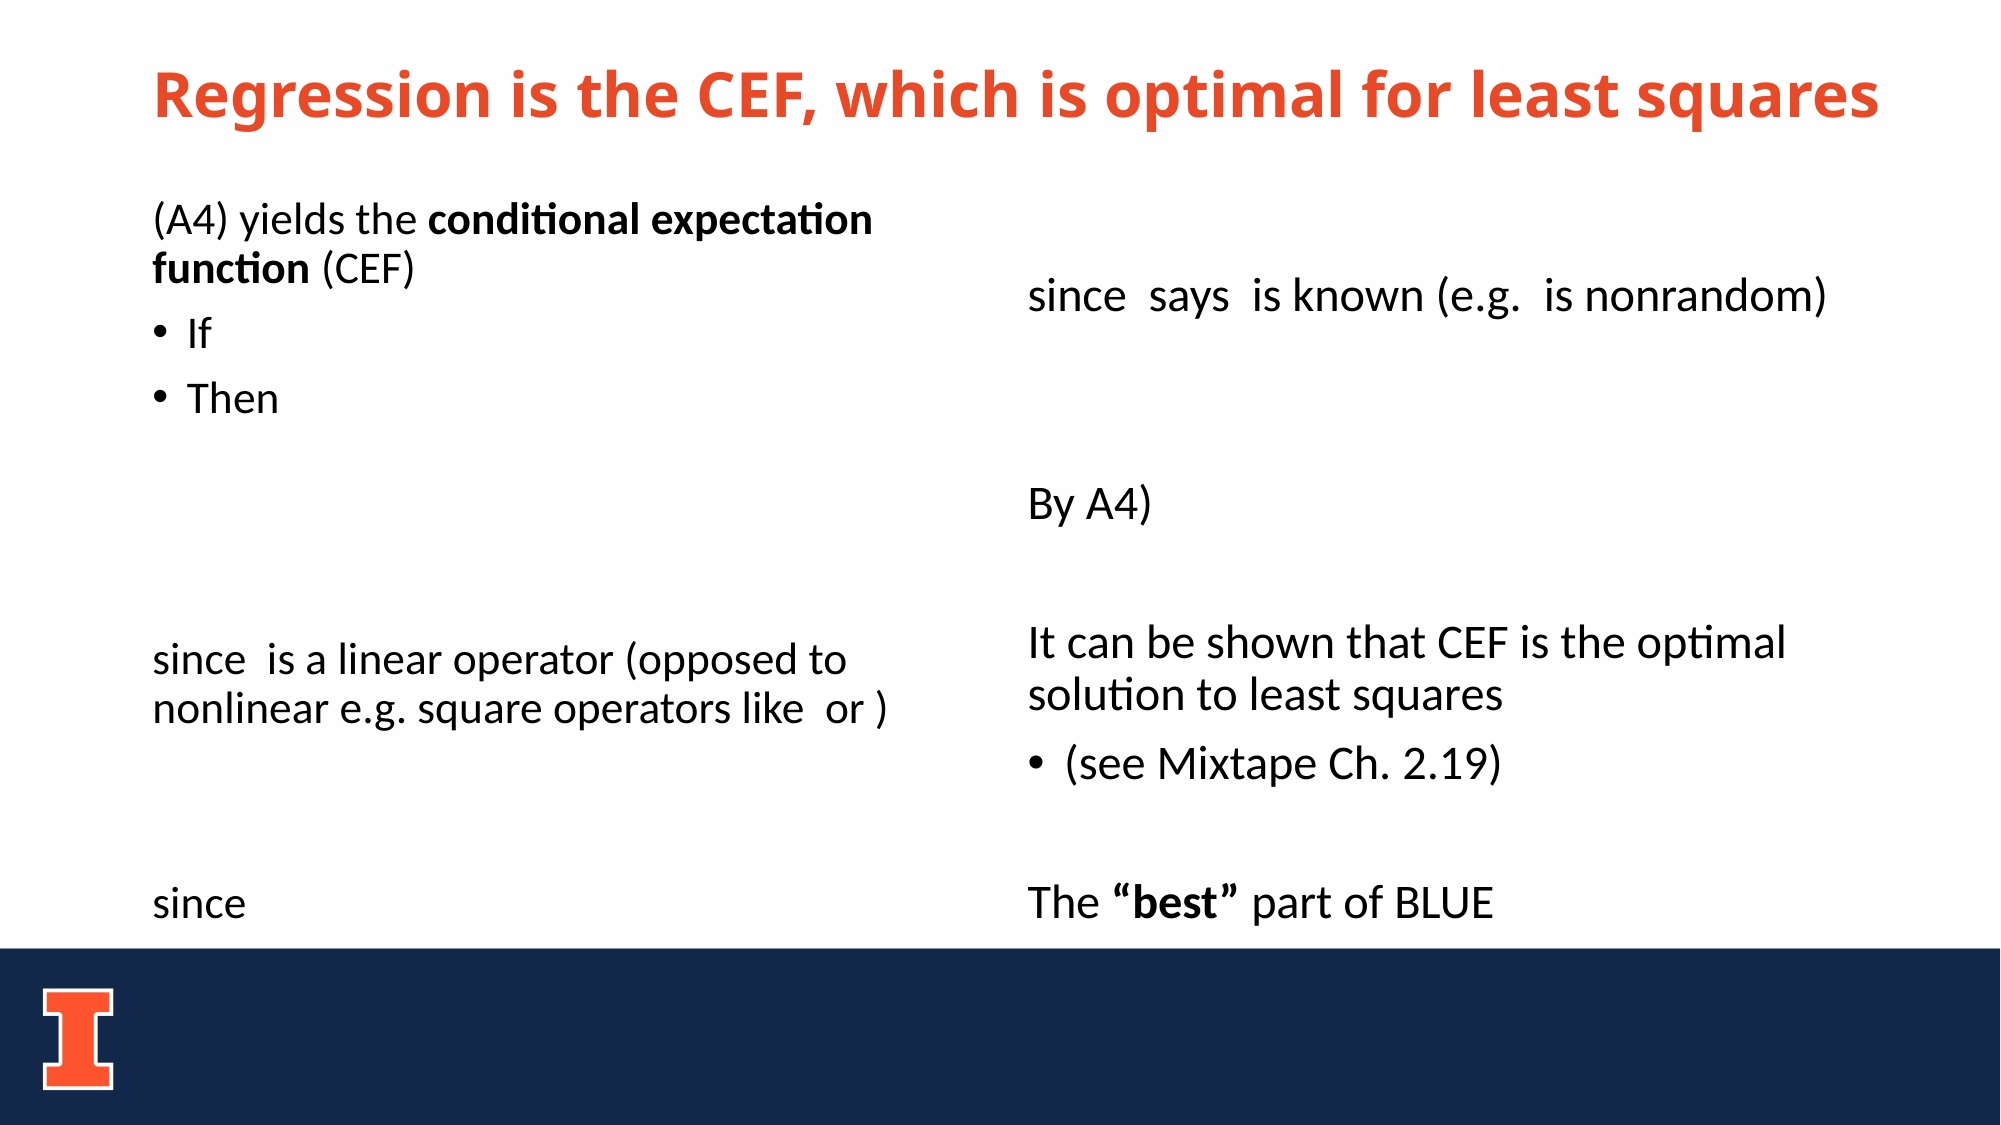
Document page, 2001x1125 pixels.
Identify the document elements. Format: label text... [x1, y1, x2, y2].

picture [0, 0, 2001, 1125]
title Regression is the CEF, which is optimal for least squares [137, 56, 1978, 155]
